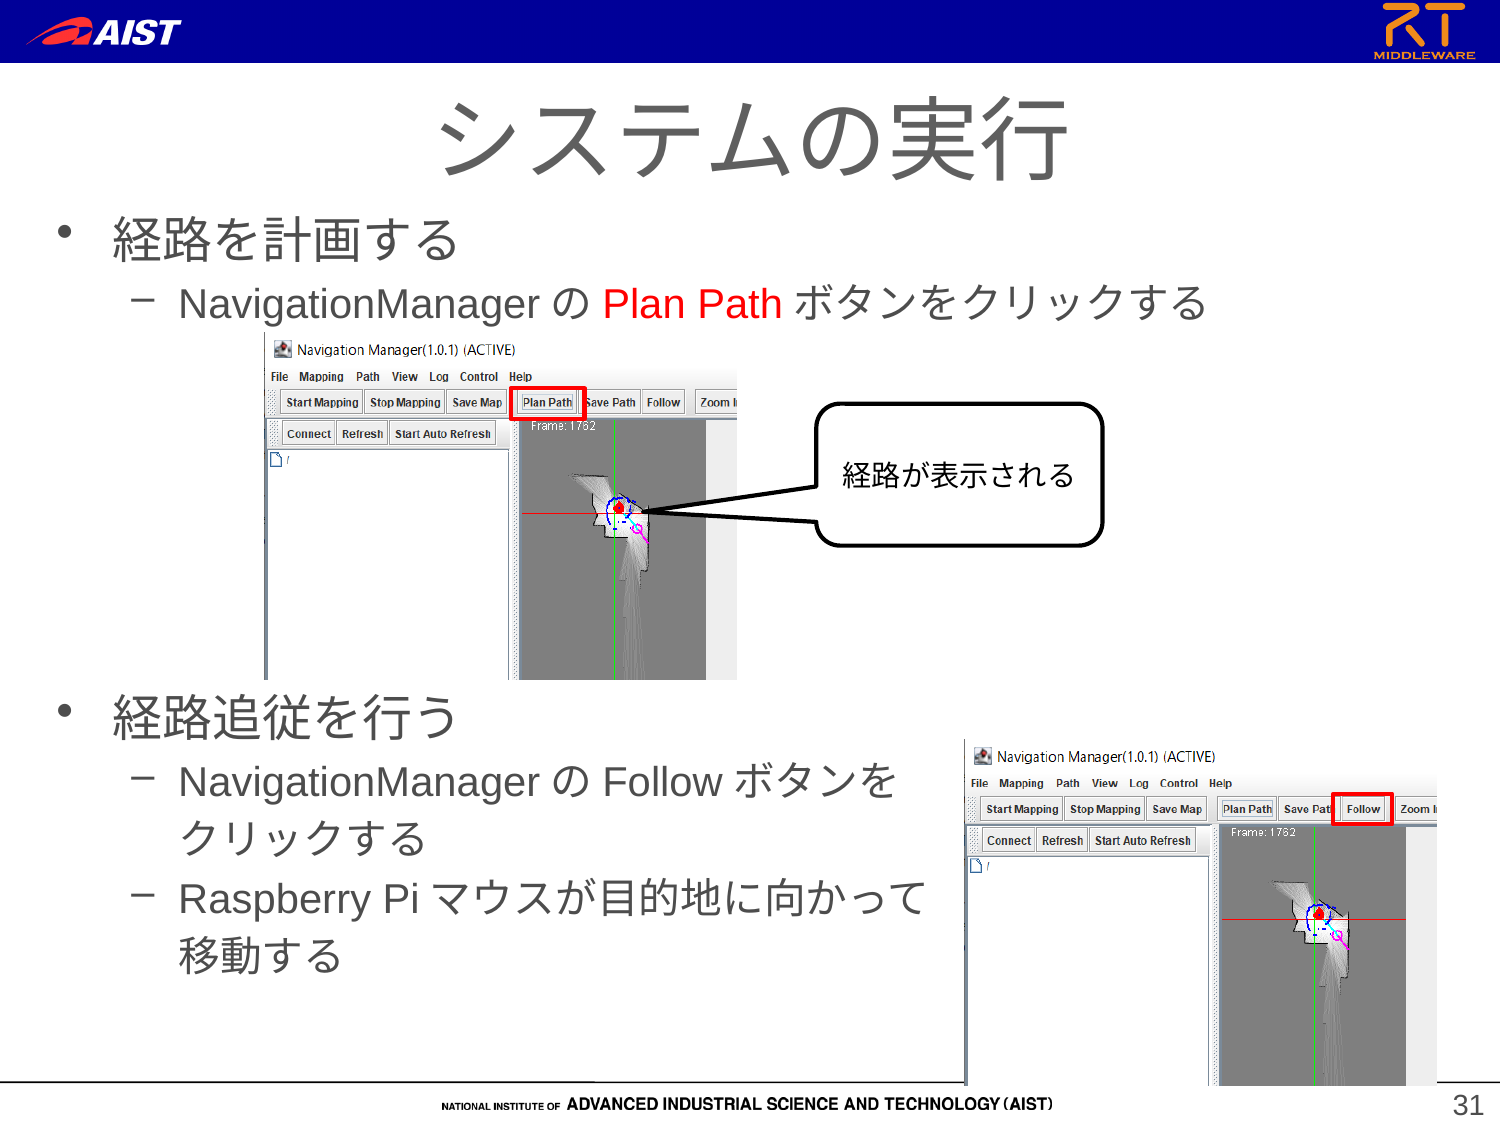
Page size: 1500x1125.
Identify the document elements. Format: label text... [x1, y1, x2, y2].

slide_number 31 [1149, 1078, 1500, 1125]
picture [963, 739, 1437, 1087]
list 経路を計画する NavigationManagerのPlan Pathボタンをクリックする 経路追従を行う NavigationManagerのFollowボタンを クリックする Raspberry Piマウスが目的地に向かって 移動する [41, 208, 1443, 1079]
text_box 経路が表示される [741, 401, 1105, 548]
text_box システムの実行 [29, 66, 1474, 208]
picture [263, 332, 737, 680]
picture [0, 0, 1500, 63]
picture [442, 1097, 1052, 1110]
